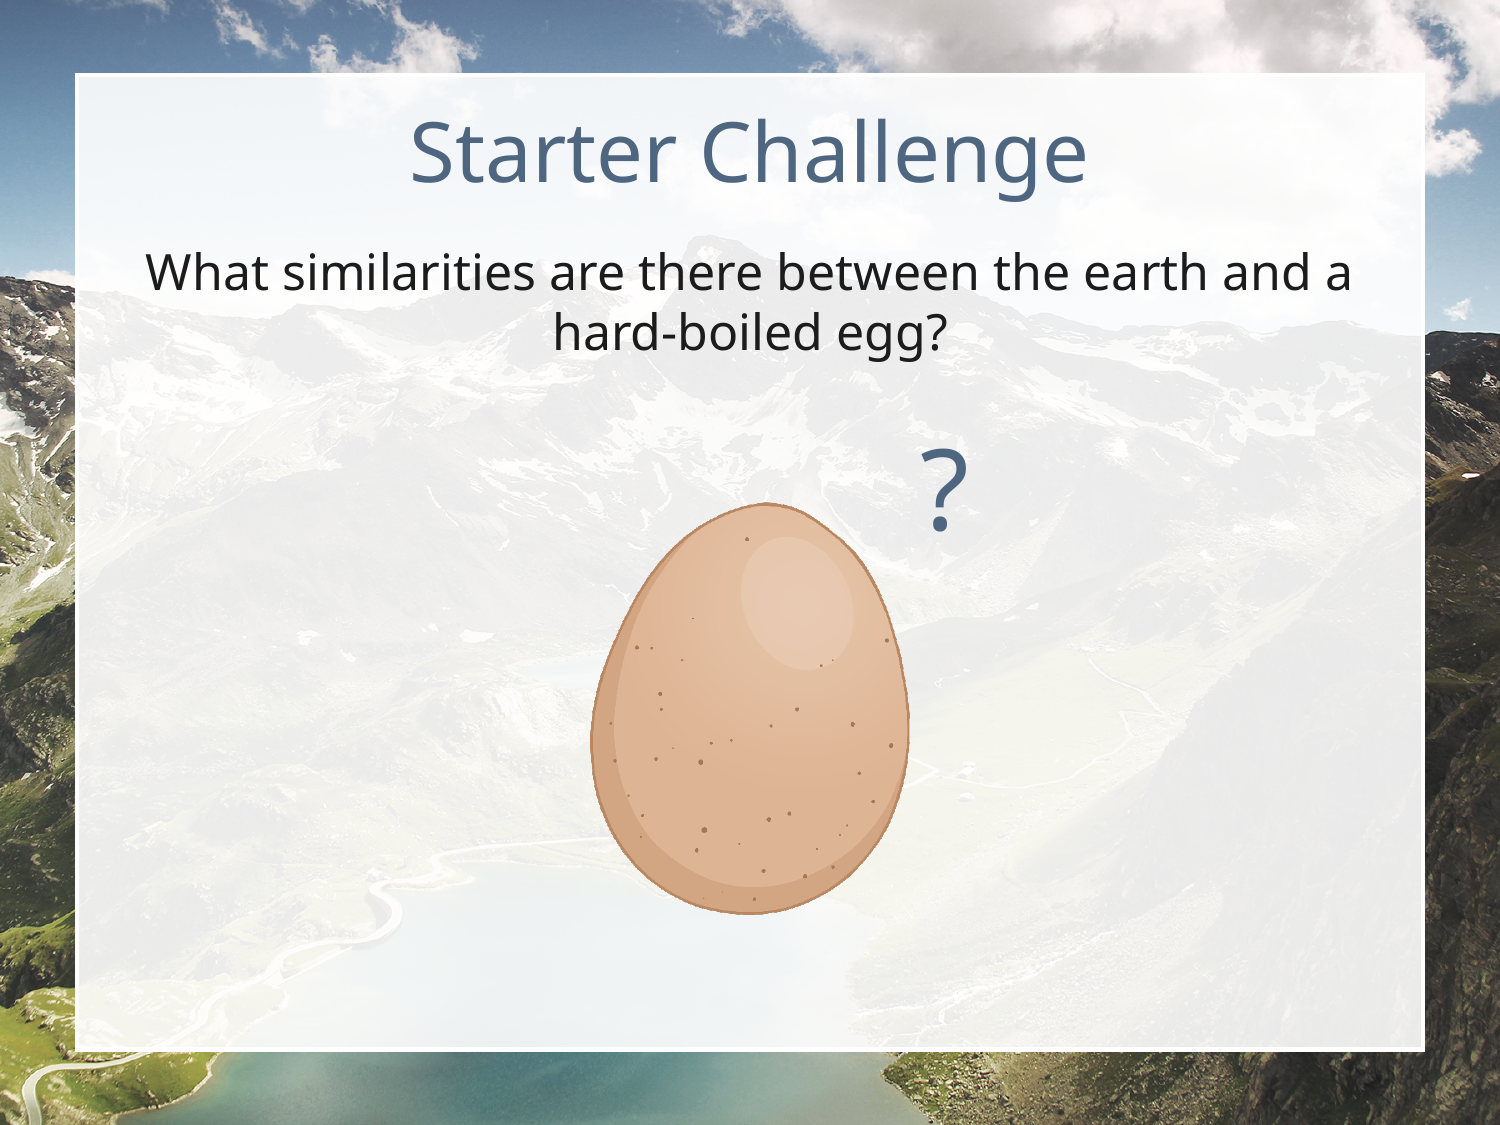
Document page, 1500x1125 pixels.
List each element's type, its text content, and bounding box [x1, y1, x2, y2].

list ? [878, 393, 1002, 571]
picture [0, 0, 1500, 1125]
list What similarities are there between the earth and a hard-boiled egg? [76, 233, 1424, 394]
title Starter Challenge [76, 75, 1424, 233]
